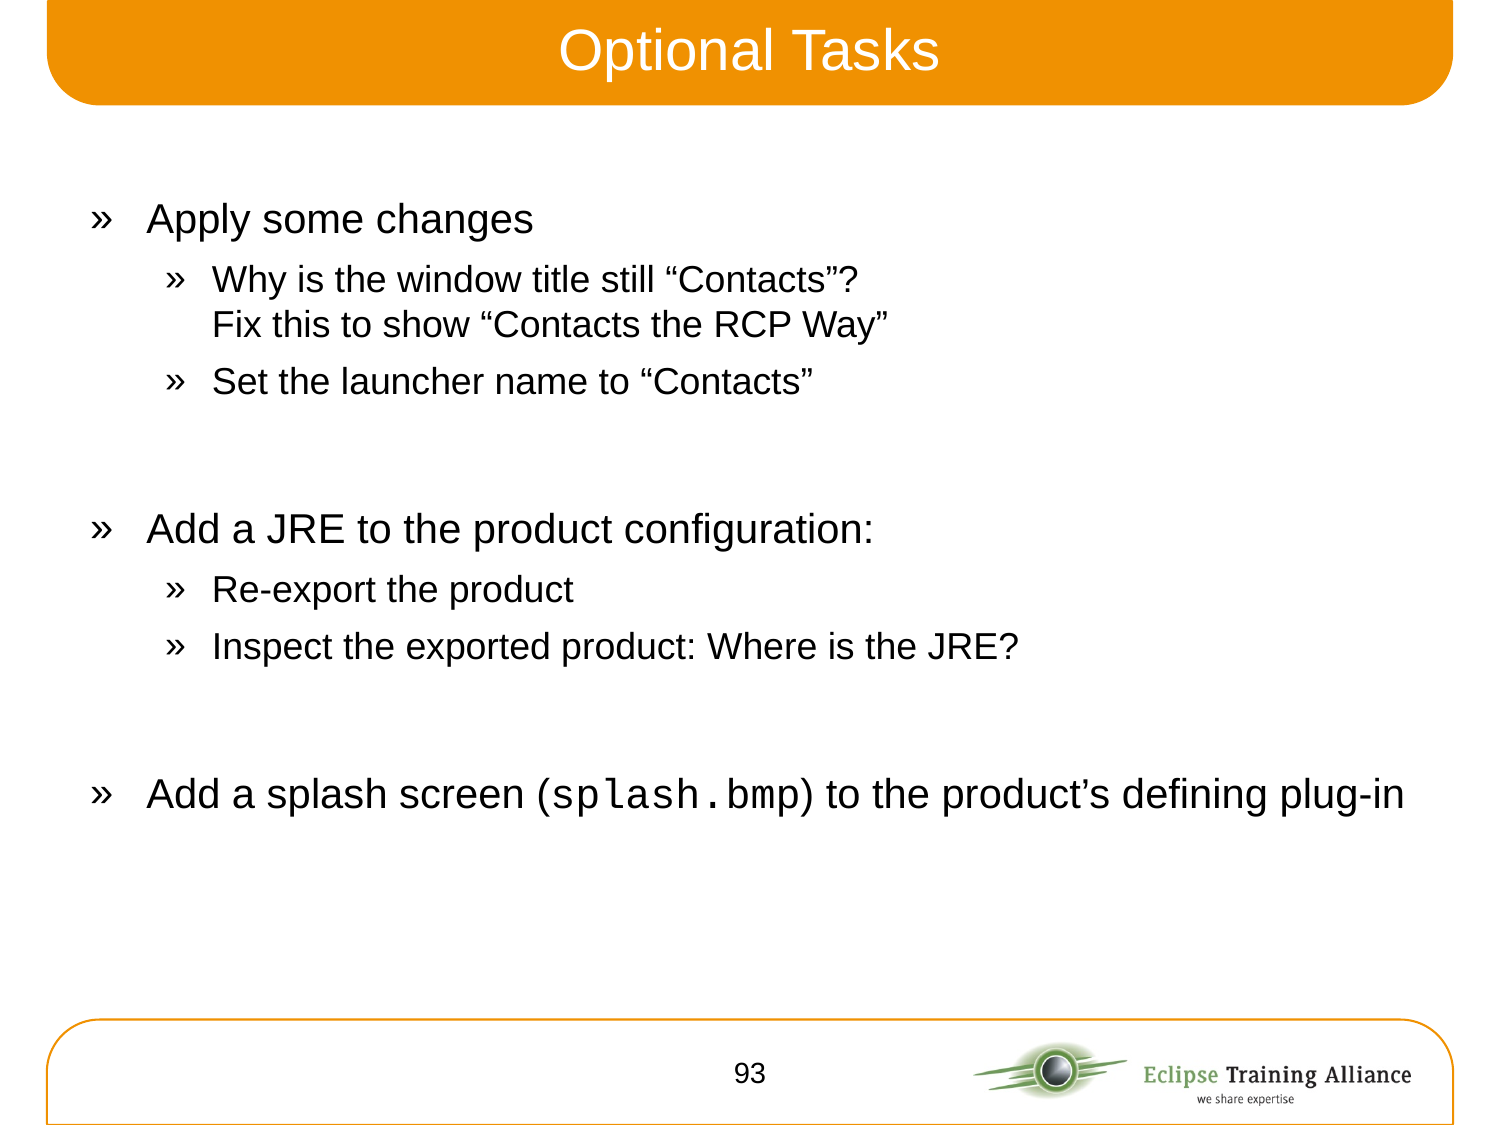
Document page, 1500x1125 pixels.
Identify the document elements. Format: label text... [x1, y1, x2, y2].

title Optional Tasks [82, 0, 1418, 94]
picture [973, 1038, 1411, 1106]
list Apply some changes Why is the window title still “Contacts”? Fix this to show “Contacts the RCP Way” Set the launcher name to “Contacts” Add a JRE to the product configuration: Re-export the product Inspect the exported product: Where is the JRE? Add a splash screen (splash.bmp) to the product’s defining plug-in [75, 184, 1425, 1000]
